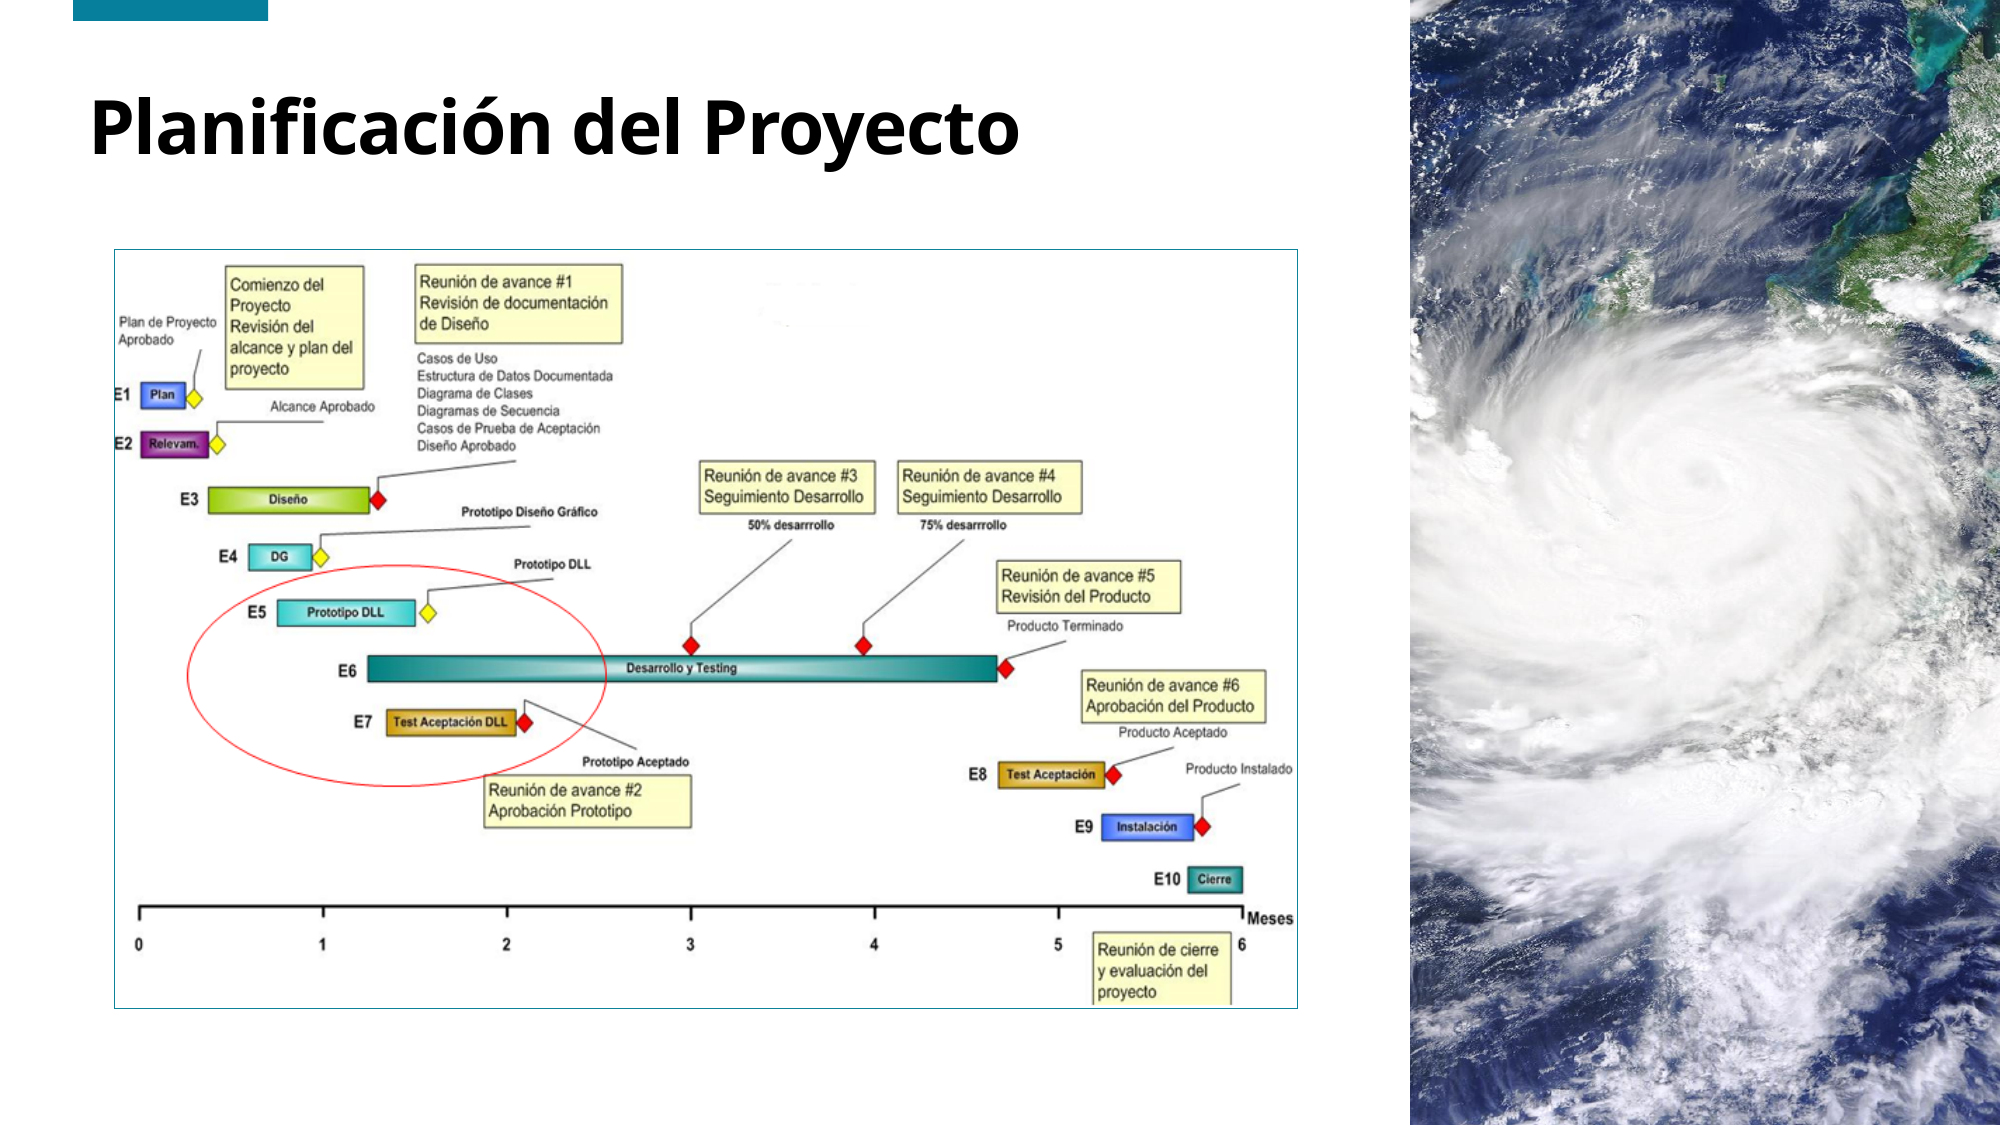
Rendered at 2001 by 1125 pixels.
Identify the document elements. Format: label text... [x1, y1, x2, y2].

title Planificación del Proyecto [73, 82, 1410, 179]
picture [114, 1, 2000, 1125]
